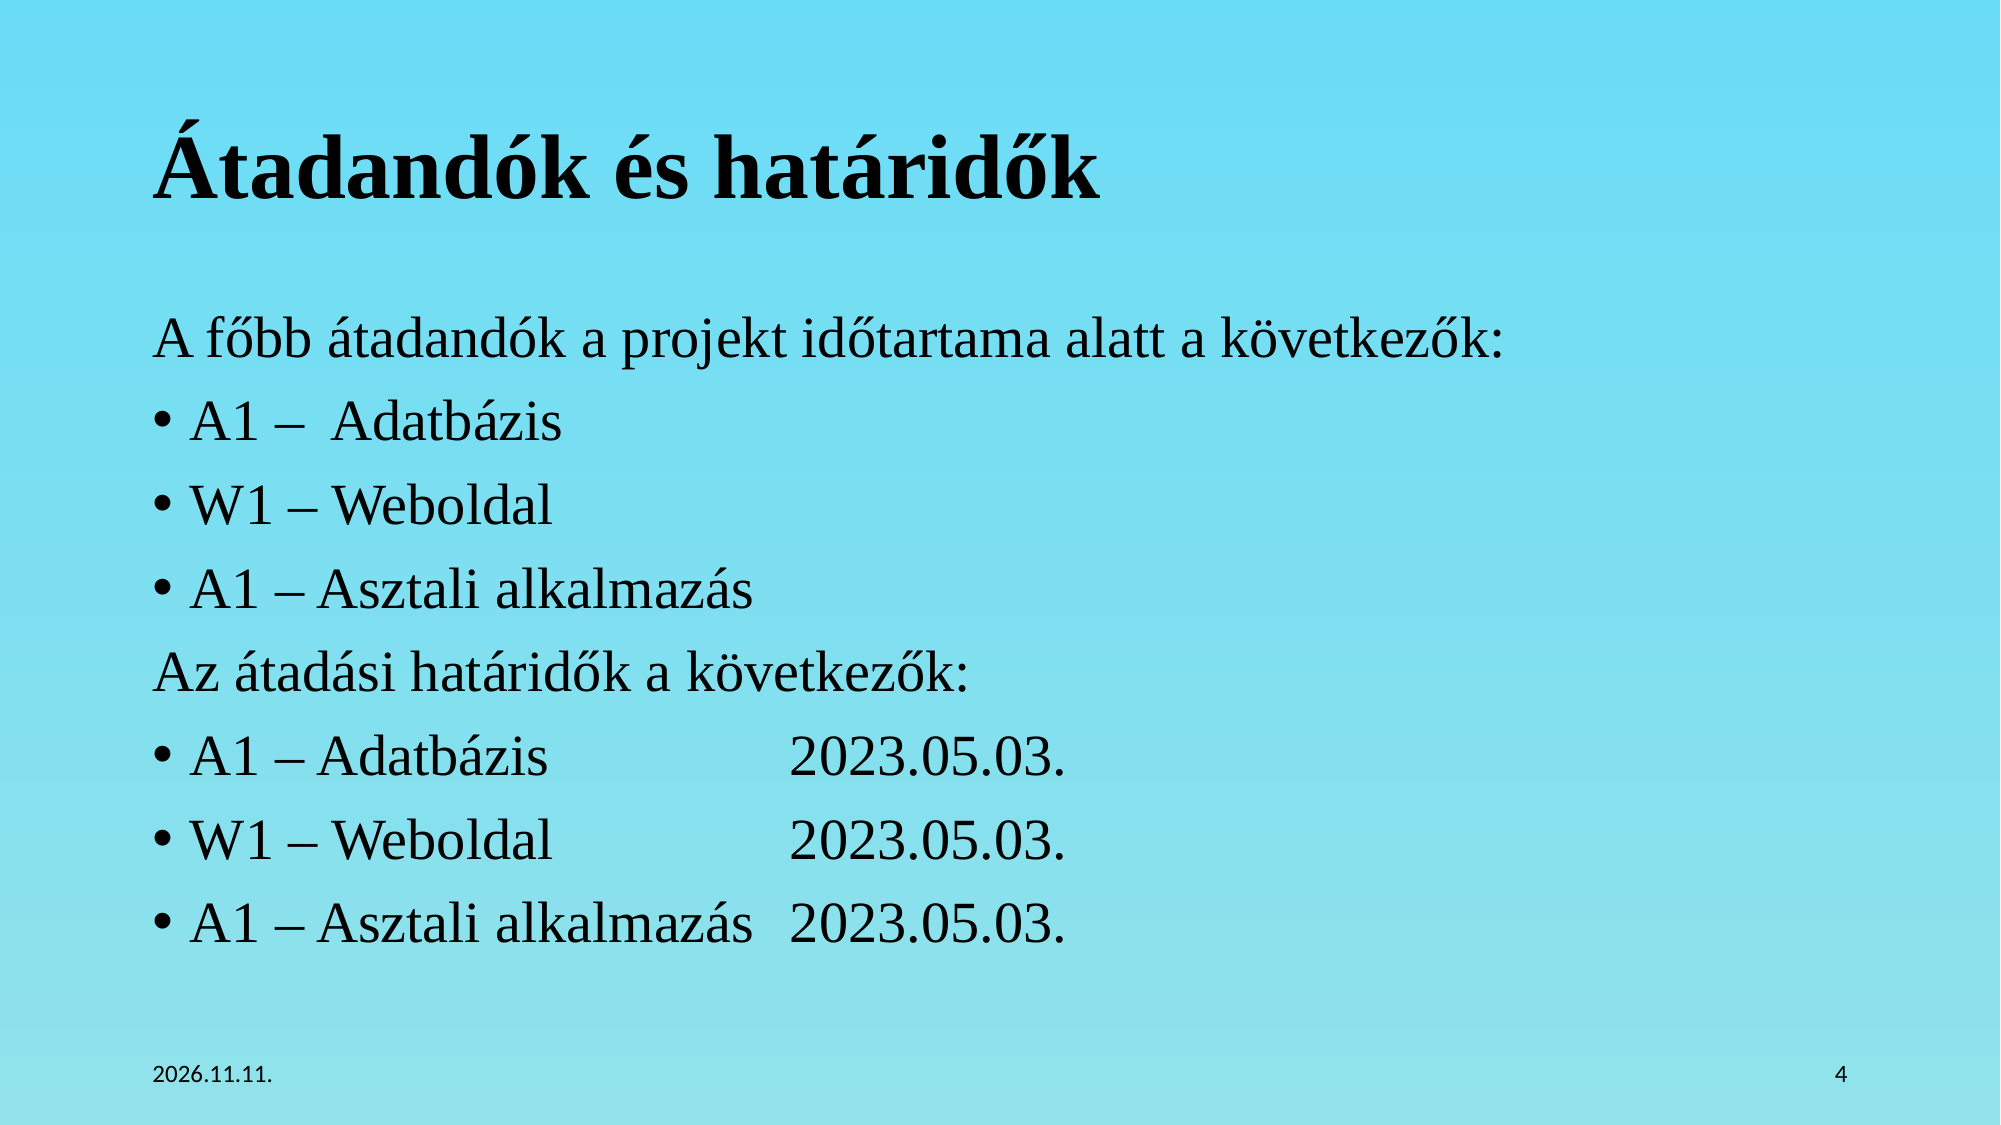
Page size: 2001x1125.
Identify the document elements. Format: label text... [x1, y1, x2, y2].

title Átadandók és határidők [137, 59, 1863, 278]
slide_number 4 [1412, 1042, 1863, 1103]
list A főbb átadandók a projekt időtartama alatt a következők: A1 – Adatbázis W1 – Weboldal A1 – Asztali alkalmazás Az átadási határidők a következők: A1 – Adatbázis 2023.05.03. W1 – Weboldal 2023.05.03. A1 – Asztali alkalmazás 2023.05.03. [137, 299, 1863, 1014]
slide_number 2023. 05. 10. [137, 1042, 588, 1103]
